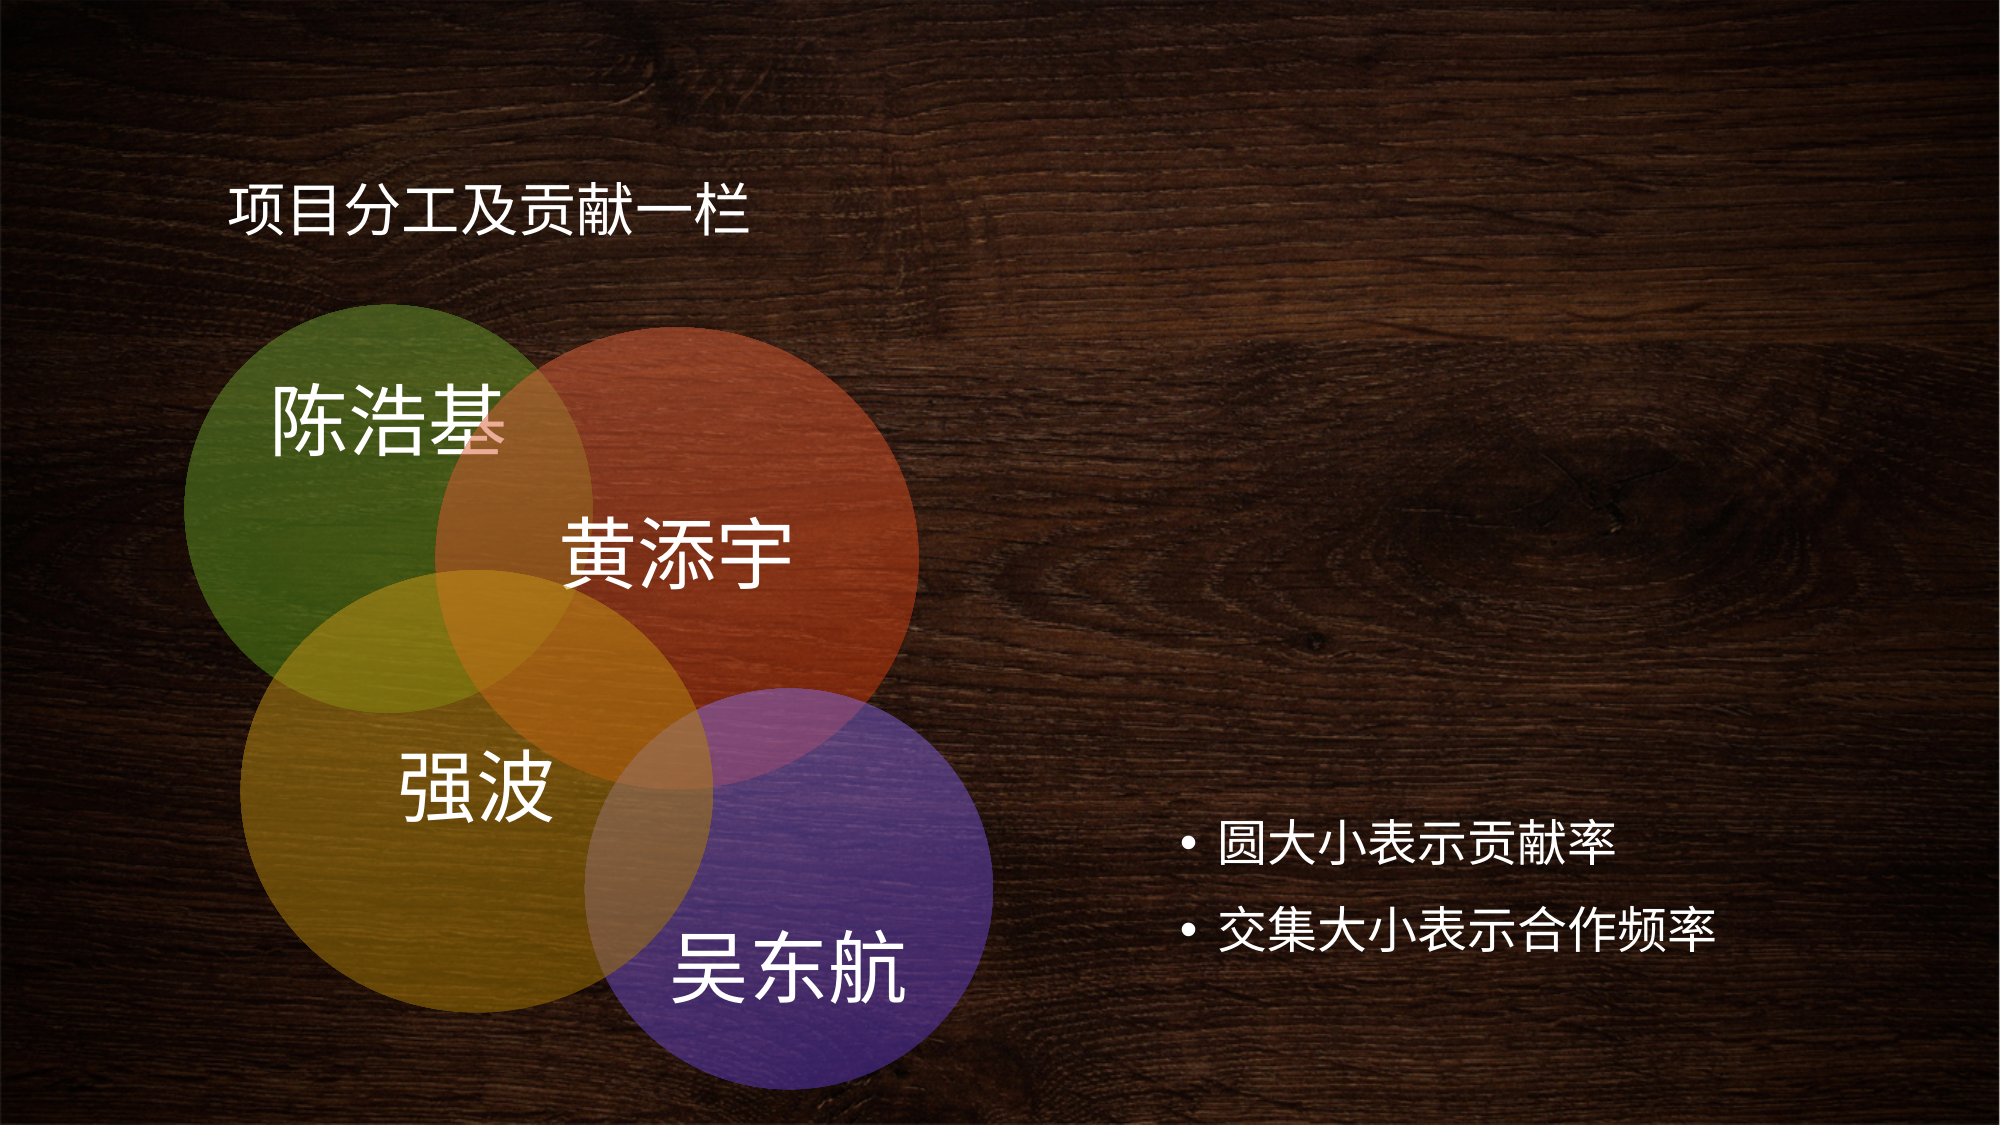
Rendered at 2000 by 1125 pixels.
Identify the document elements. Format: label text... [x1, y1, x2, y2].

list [184, 304, 1026, 1090]
list 圆大小表示贡献率 交集大小表示合作频率 [1165, 810, 1788, 1013]
picture [0, 0, 2000, 1125]
title 项目分工及贡献一栏 [212, 62, 1788, 250]
